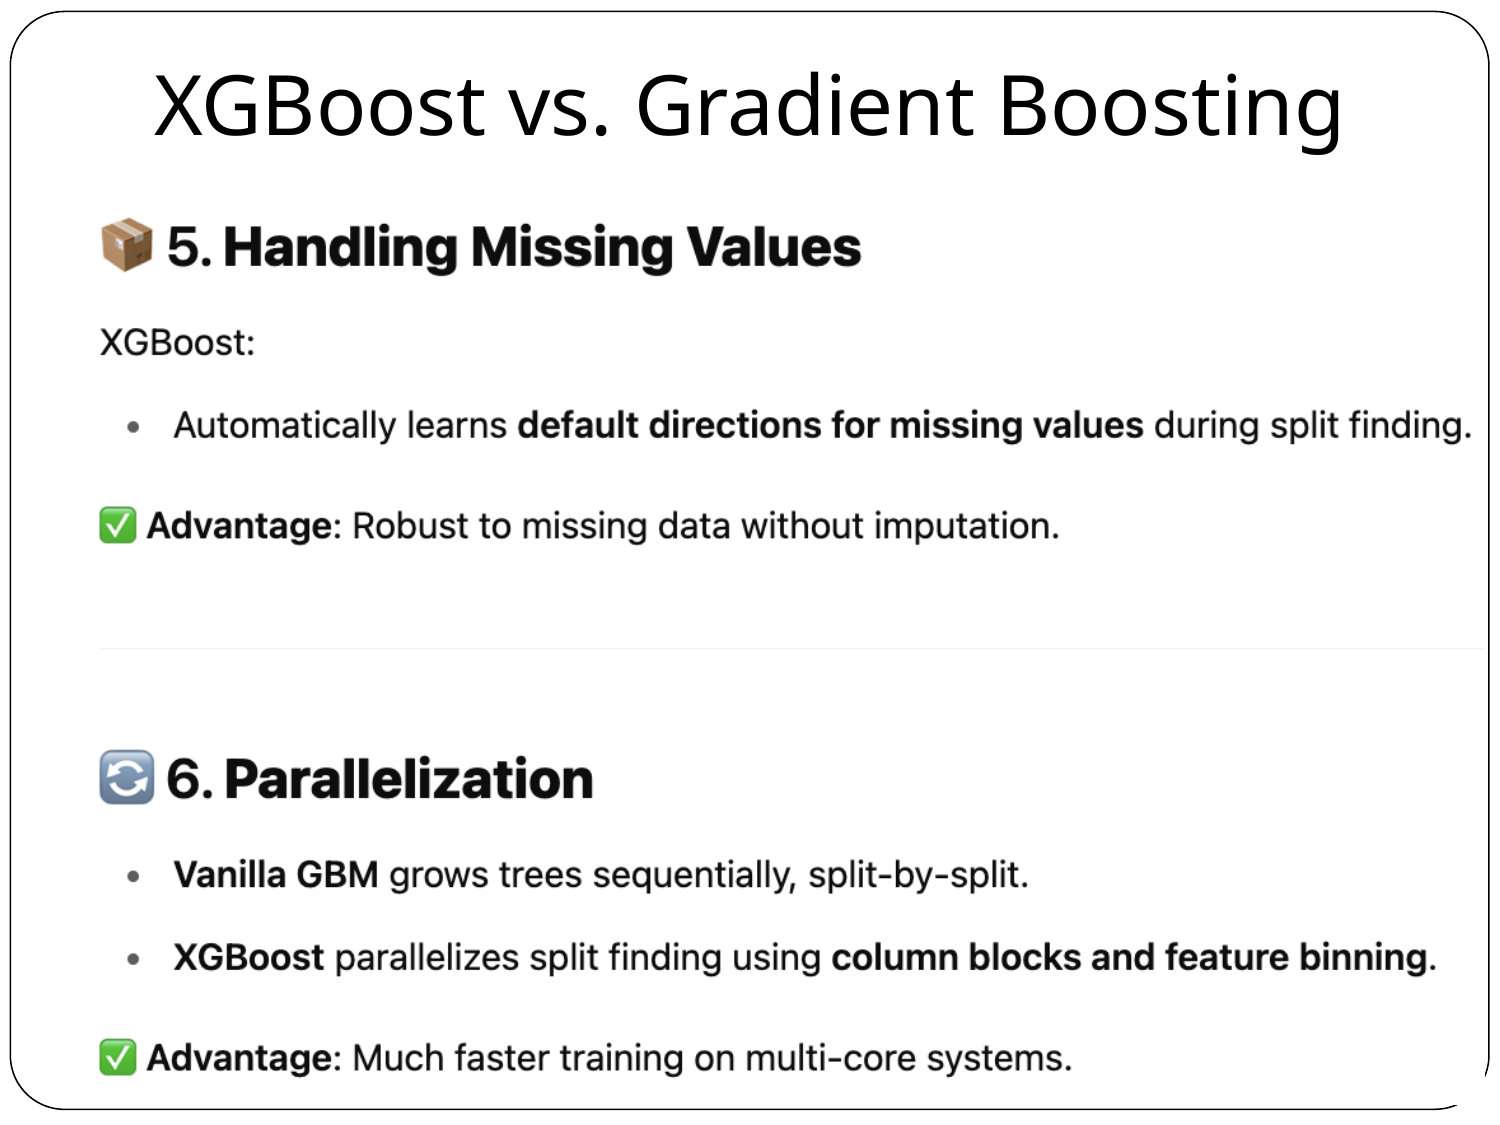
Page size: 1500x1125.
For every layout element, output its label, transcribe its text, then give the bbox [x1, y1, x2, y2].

picture [77, 196, 1485, 1105]
title XGBoost vs. Gradient Boosting [112, 0, 1388, 168]
